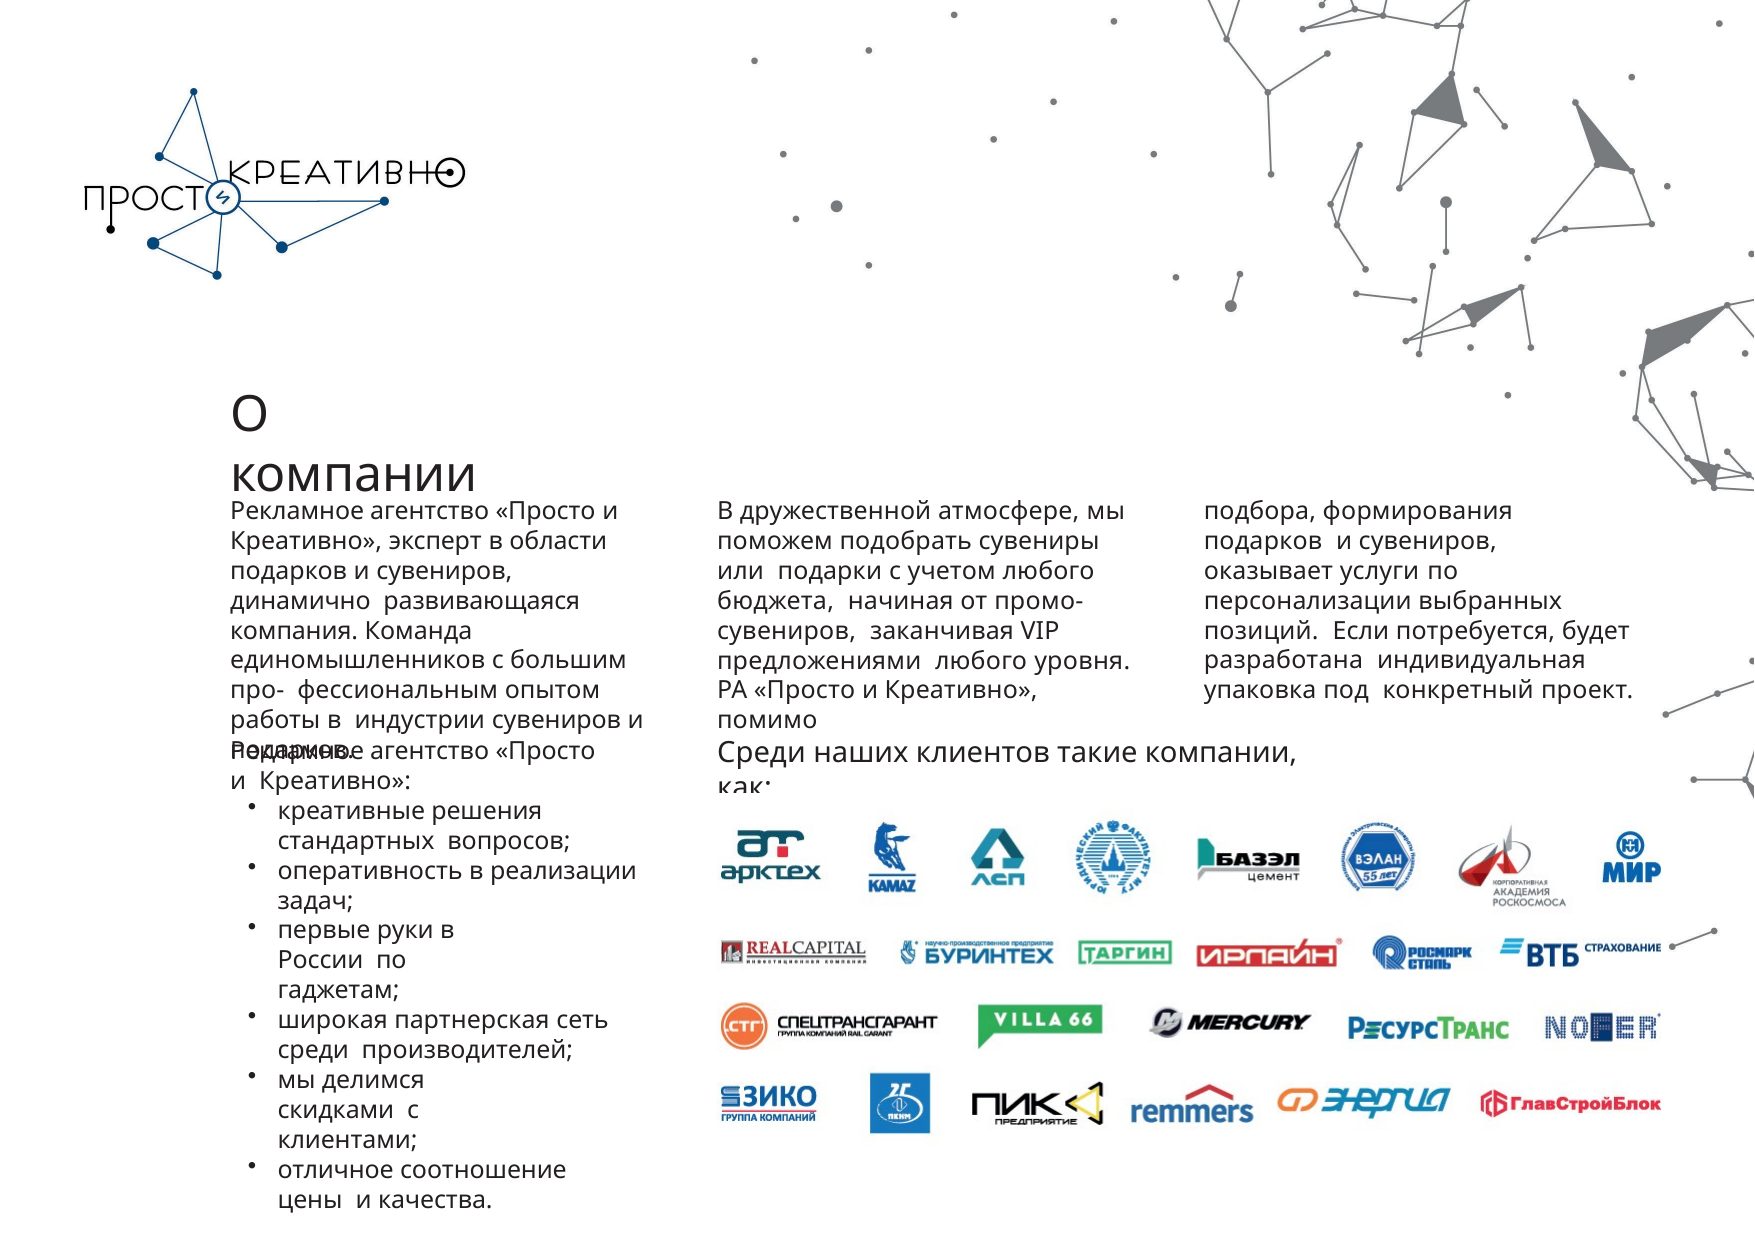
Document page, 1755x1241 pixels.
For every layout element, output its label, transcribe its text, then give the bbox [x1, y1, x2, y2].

text_box Рекламное агентство «Просто и Креативно»: креативные решения стандартных вопросов; оперативность в реализации задач; первые руки в России по гаджетам; широкая партнерская сеть среди производителей; мы делимся скидками с клиентами; отличное соотношение цены и качества. [228, 732, 694, 1214]
text_box В дружественной атмосфере, мы поможем подобрать сувениры или подарки с учетом любого бюджета, начиная от промо-сувениров, заканчивая VIP предложениями любого уровня. РА «Просто и Креативно», помимо [714, 492, 1142, 734]
picture [83, 0, 1754, 1008]
text_box Среди наших клиентов такие компании, как: [714, 730, 1329, 803]
text_box [716, 793, 1666, 1152]
text_box Рекламное агентство «Просто и Креативно», эксперт в области подарков и сувениров, динамично развивающаяся компания. Команда единомышленников с большим про- фессиональным опытом работы в индустрии сувениров и подарков. [228, 492, 655, 732]
text_box подбора, формирования подарков и сувениров, оказывает услуги по персонализации выбранных позиций. Если потребуется, будет разработана индивидуальная упаковка под конкретный проект. [1201, 492, 1653, 704]
title О компании [228, 379, 506, 589]
